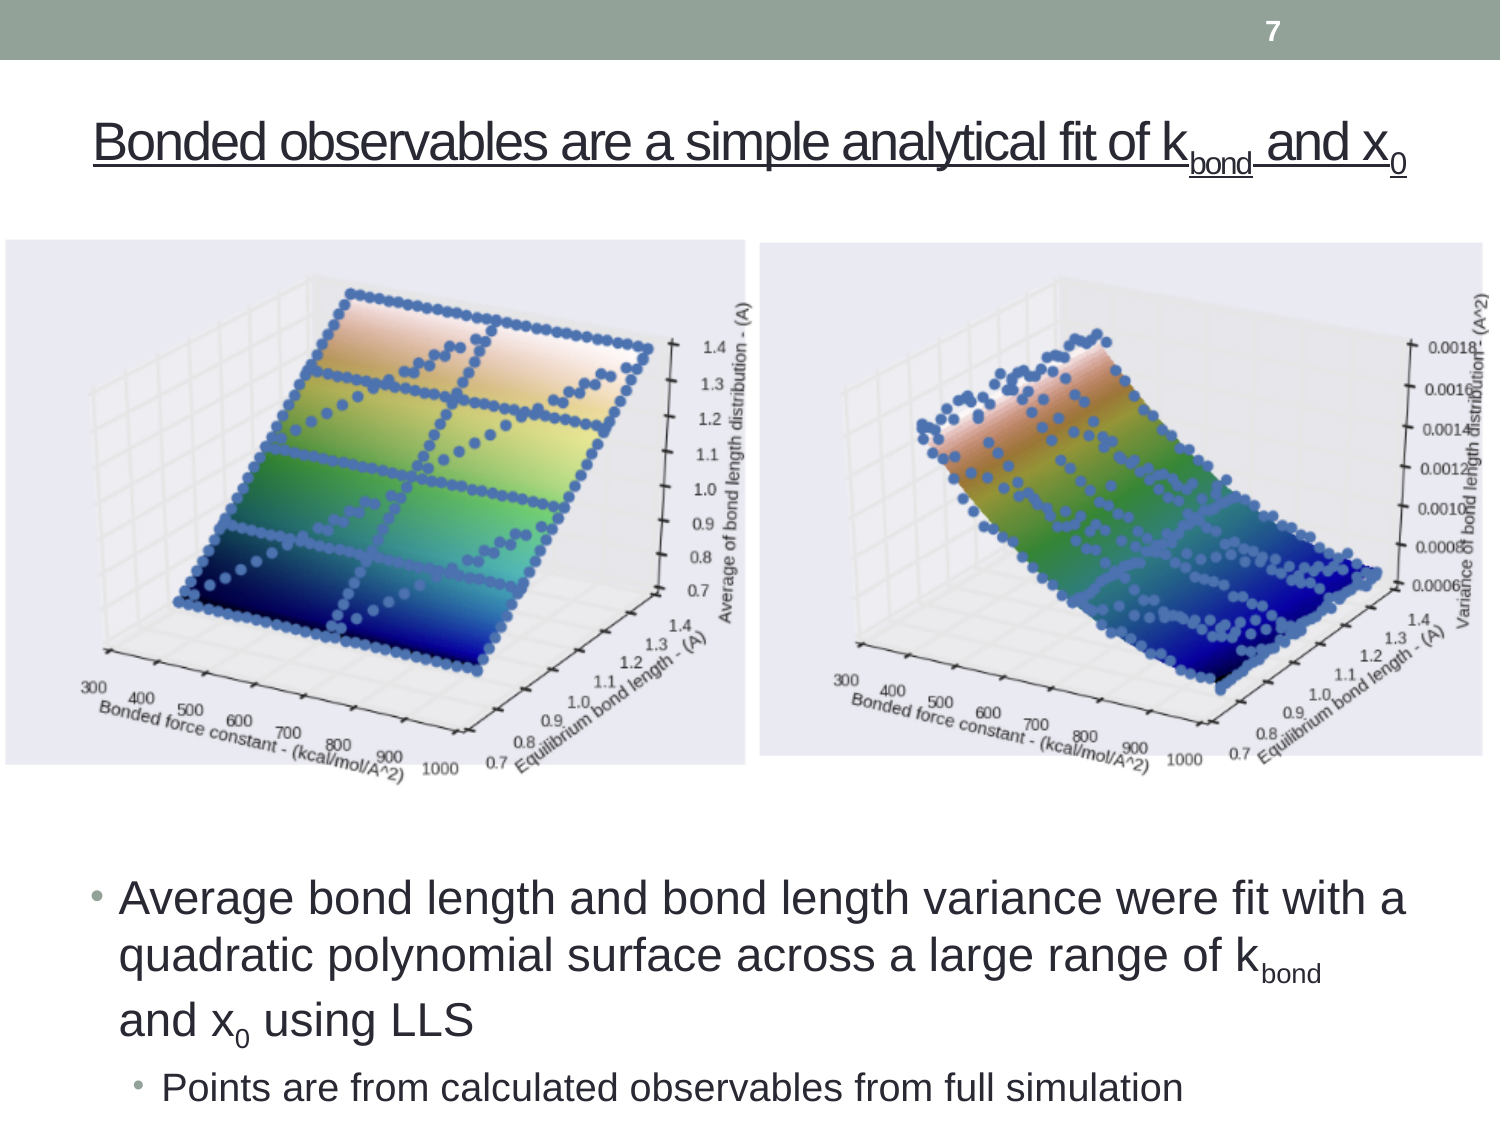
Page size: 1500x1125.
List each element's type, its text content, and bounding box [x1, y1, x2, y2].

list Average bond length and bond length variance were fit with a quadratic polynomial surface across a large range of kbond and x0 using LLS Points are from calculated observables from full simulation [75, 785, 1425, 1125]
picture [3, 237, 1490, 788]
slide_number 7 [1250, 3, 1425, 57]
title Bonded observables are a simple analytical fit of kbond and x0 [75, 62, 1425, 225]
